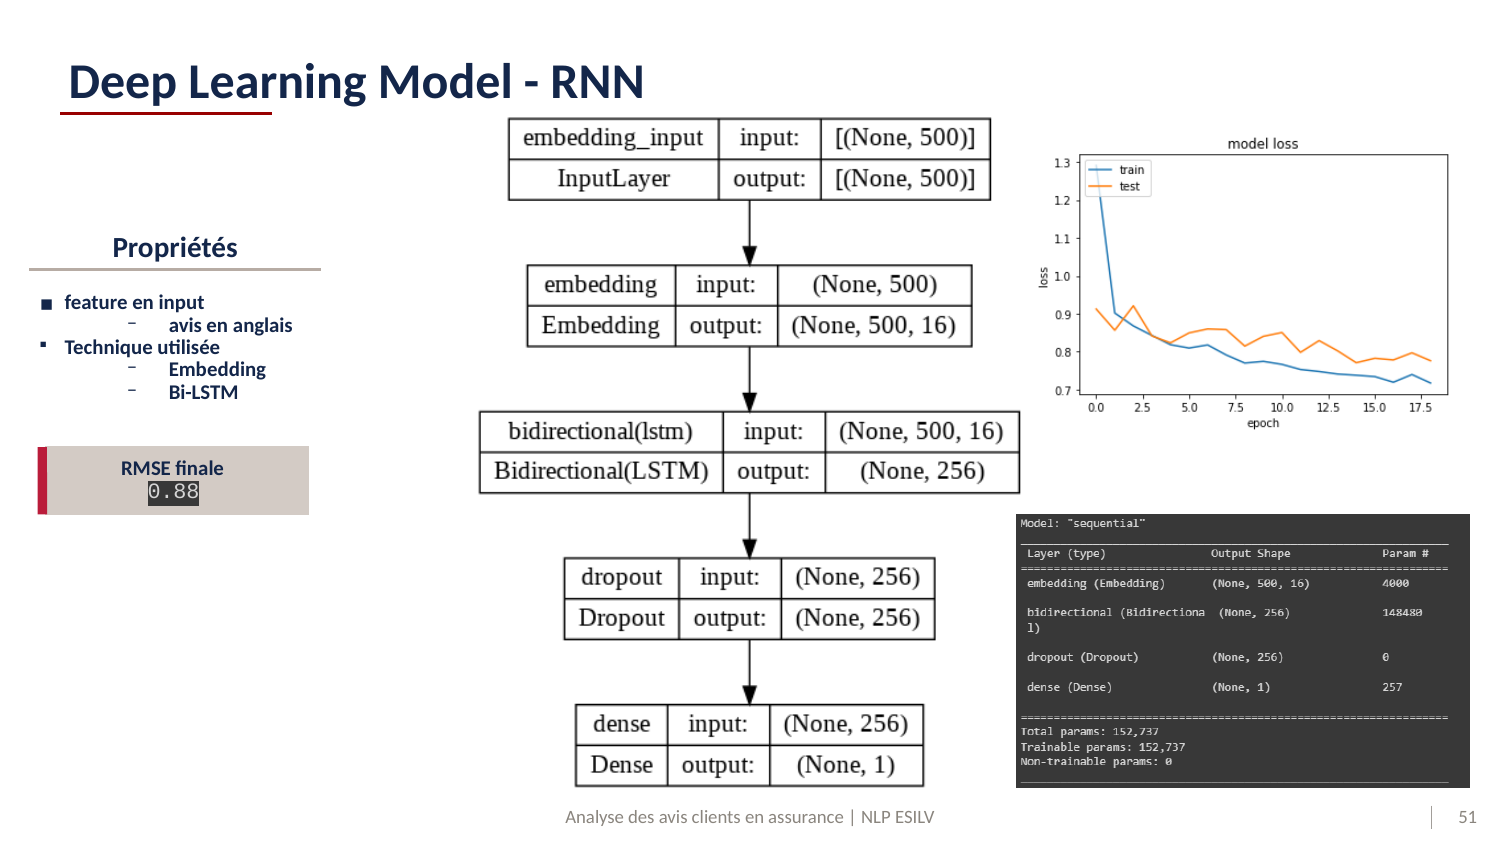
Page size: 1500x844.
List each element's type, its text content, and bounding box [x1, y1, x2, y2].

picture [1030, 130, 1455, 436]
title Deep Learning Model - RNN [68, 27, 1432, 112]
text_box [29, 230, 322, 698]
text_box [42, 446, 309, 515]
picture [472, 111, 1470, 794]
